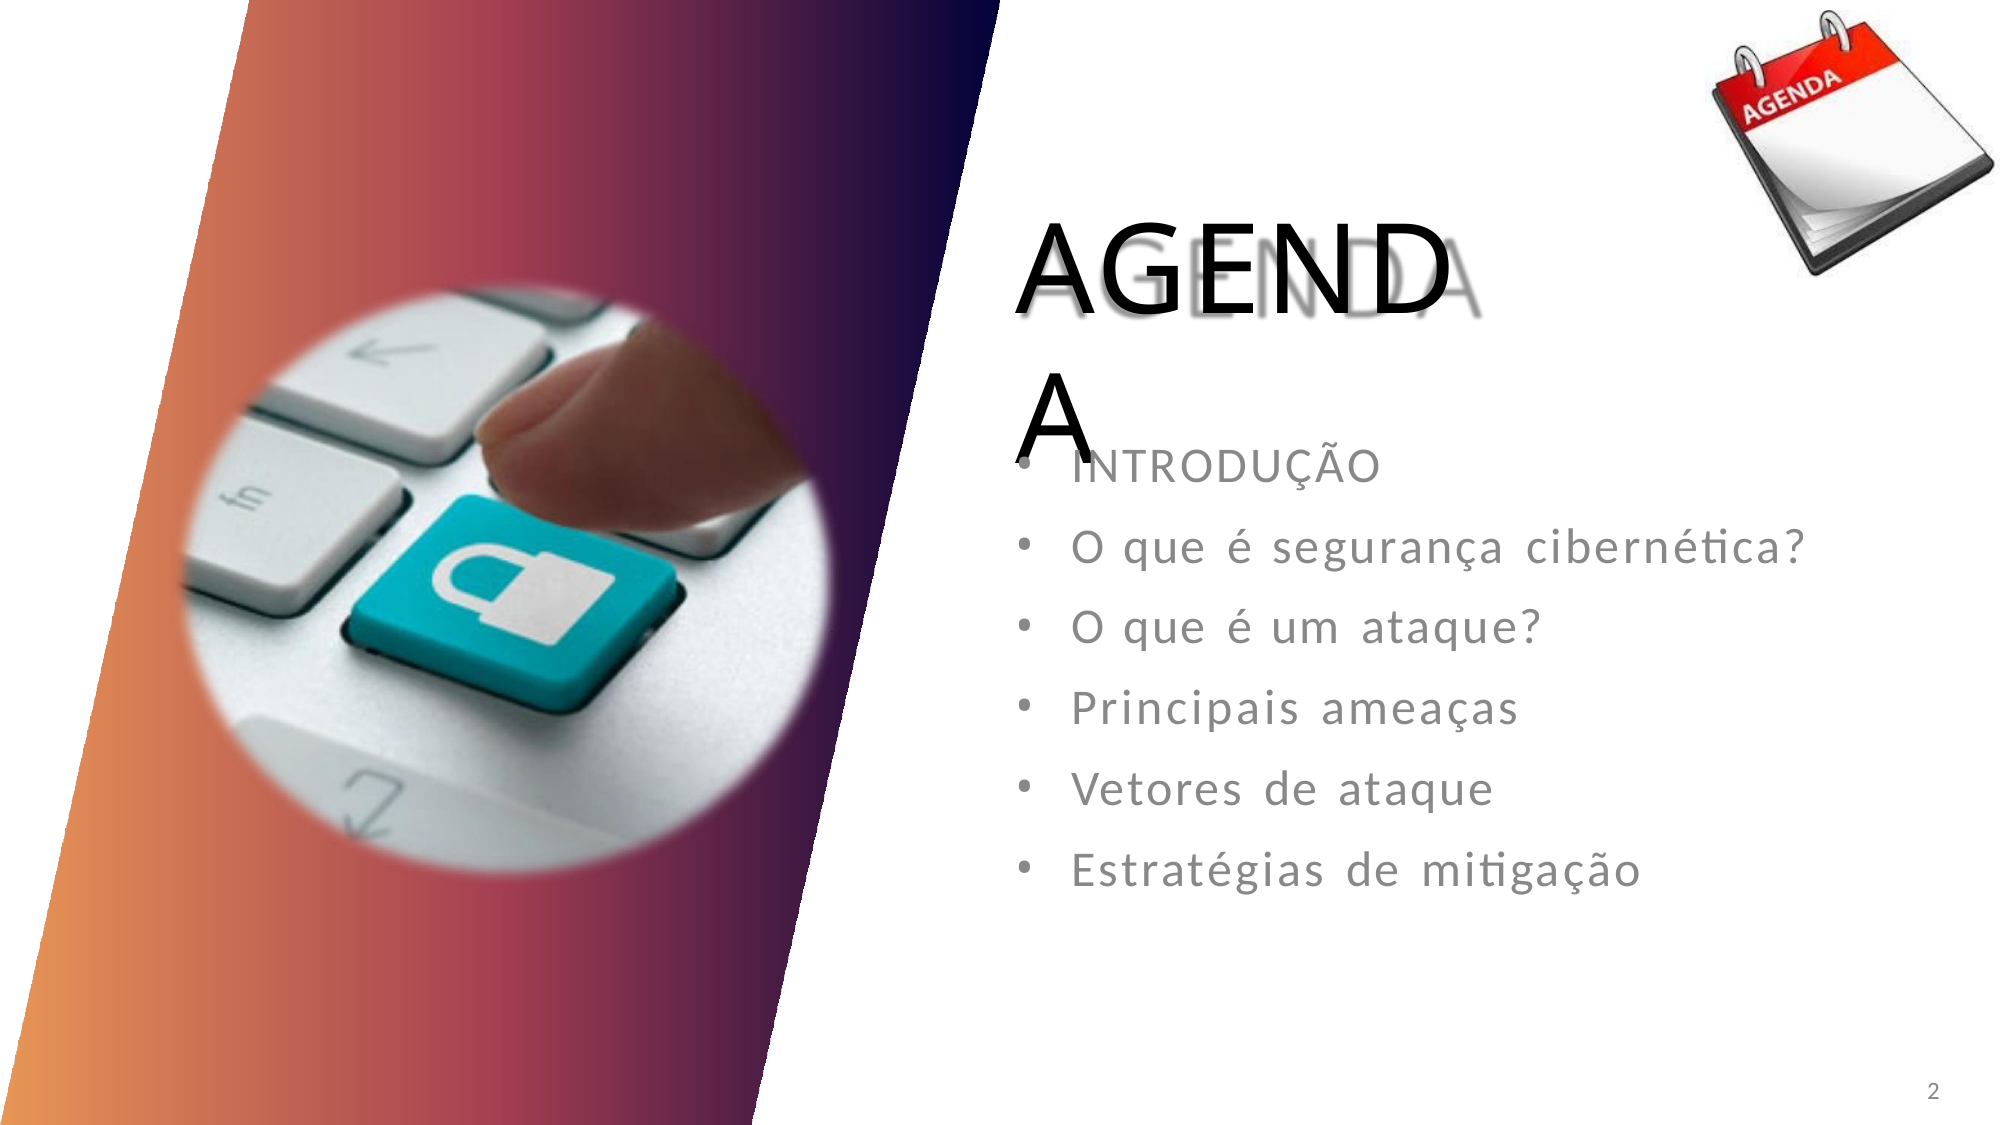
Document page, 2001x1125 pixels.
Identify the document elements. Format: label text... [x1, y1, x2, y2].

picture [167, 271, 845, 890]
slide_number 2 [1920, 1078, 1961, 1125]
picture [1705, 10, 2000, 279]
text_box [0, 0, 1572, 1125]
text_box INTRODUÇÃO O que é segurança cibernética? O que é um ataque? Principais ameaças Vetores de ataque Estratégias de mitigação [1576, 408, 1828, 897]
